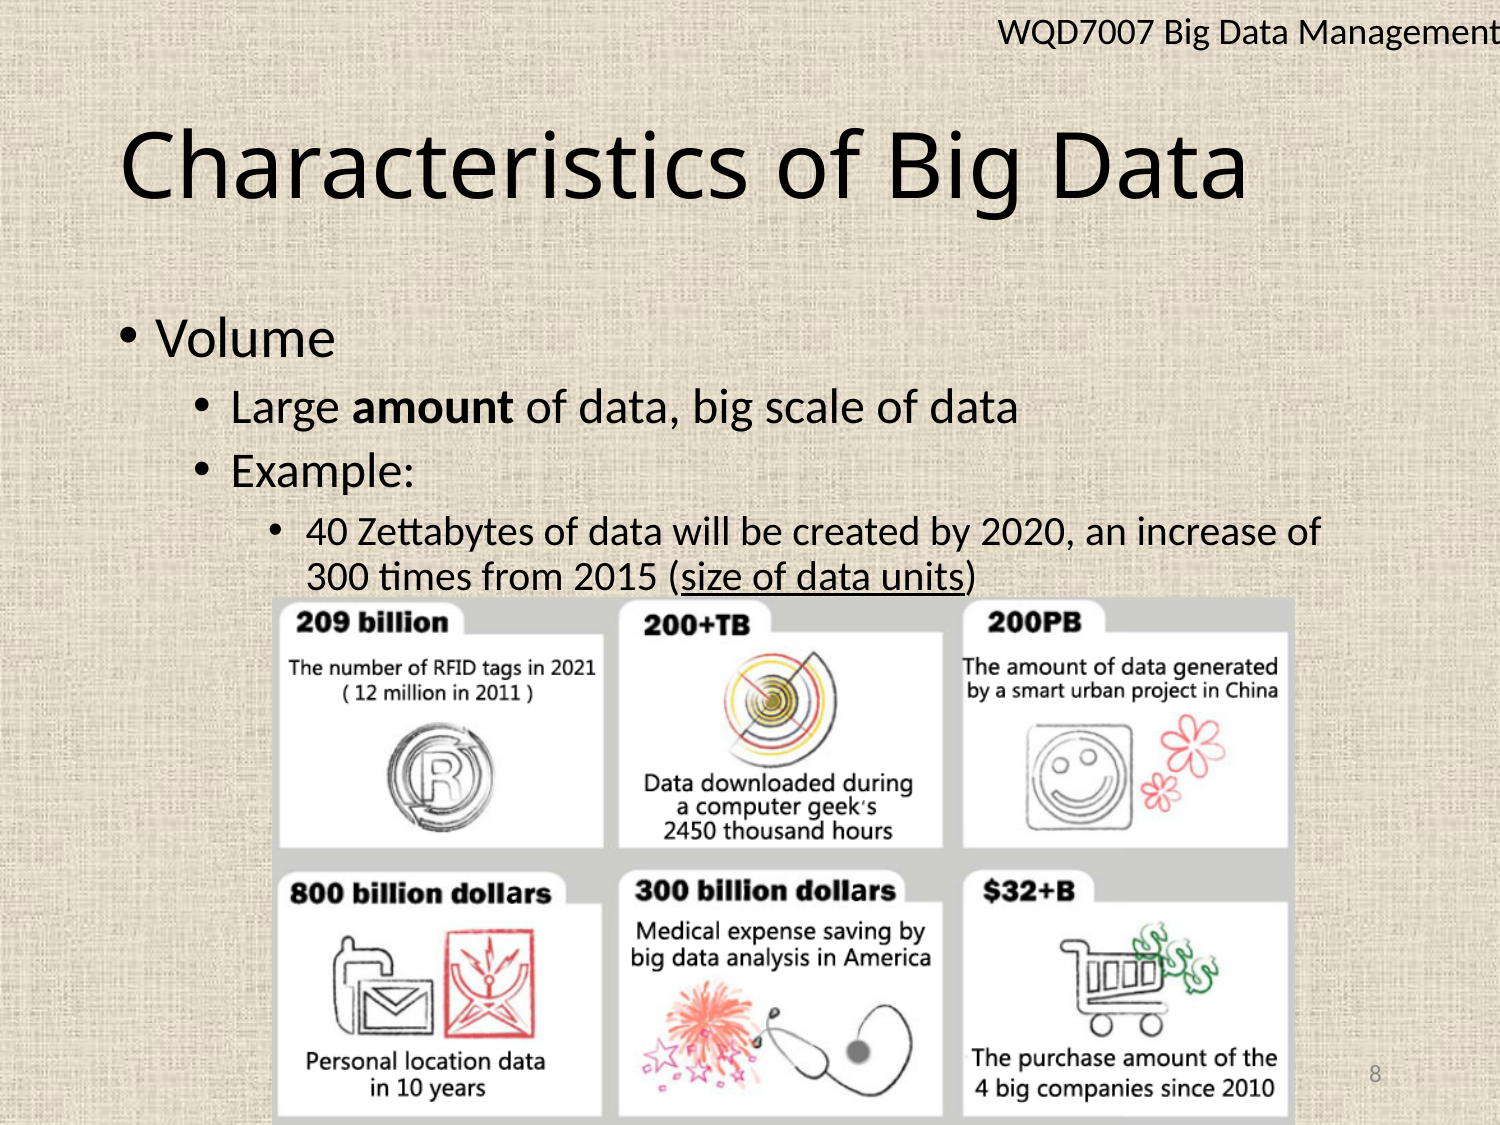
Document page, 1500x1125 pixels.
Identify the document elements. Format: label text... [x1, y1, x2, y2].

list Volume Large amount of data, big scale of data Example: 40 Zettabytes of data will be created by 2020, an increase of 300 times from 2015 (size of data units) [103, 299, 1397, 1014]
text_box WQD7007 Big Data Management [982, 0, 1500, 60]
title Characteristics of Big Data [103, 59, 1397, 278]
slide_number 8 [1295, 1042, 1397, 1103]
picture [272, 597, 1295, 1125]
